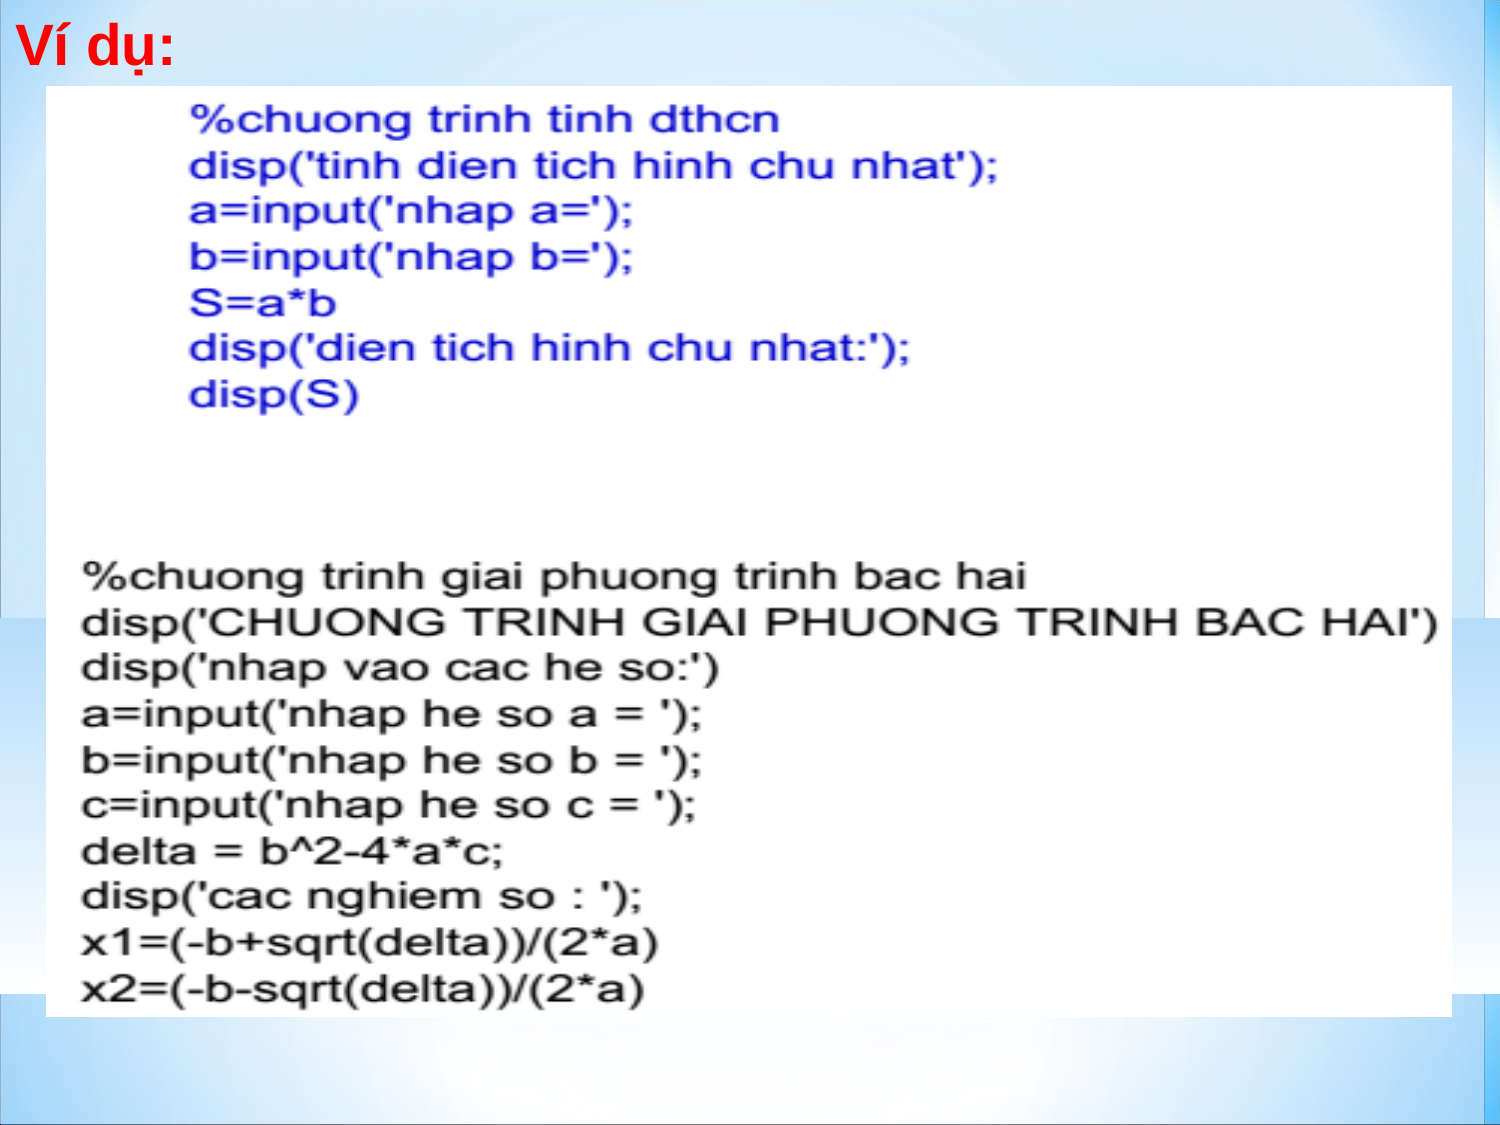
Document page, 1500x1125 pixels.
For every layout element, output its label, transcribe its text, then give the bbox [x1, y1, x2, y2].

text_box Ví dụ: [0, 0, 317, 86]
picture [0, 0, 1500, 1125]
